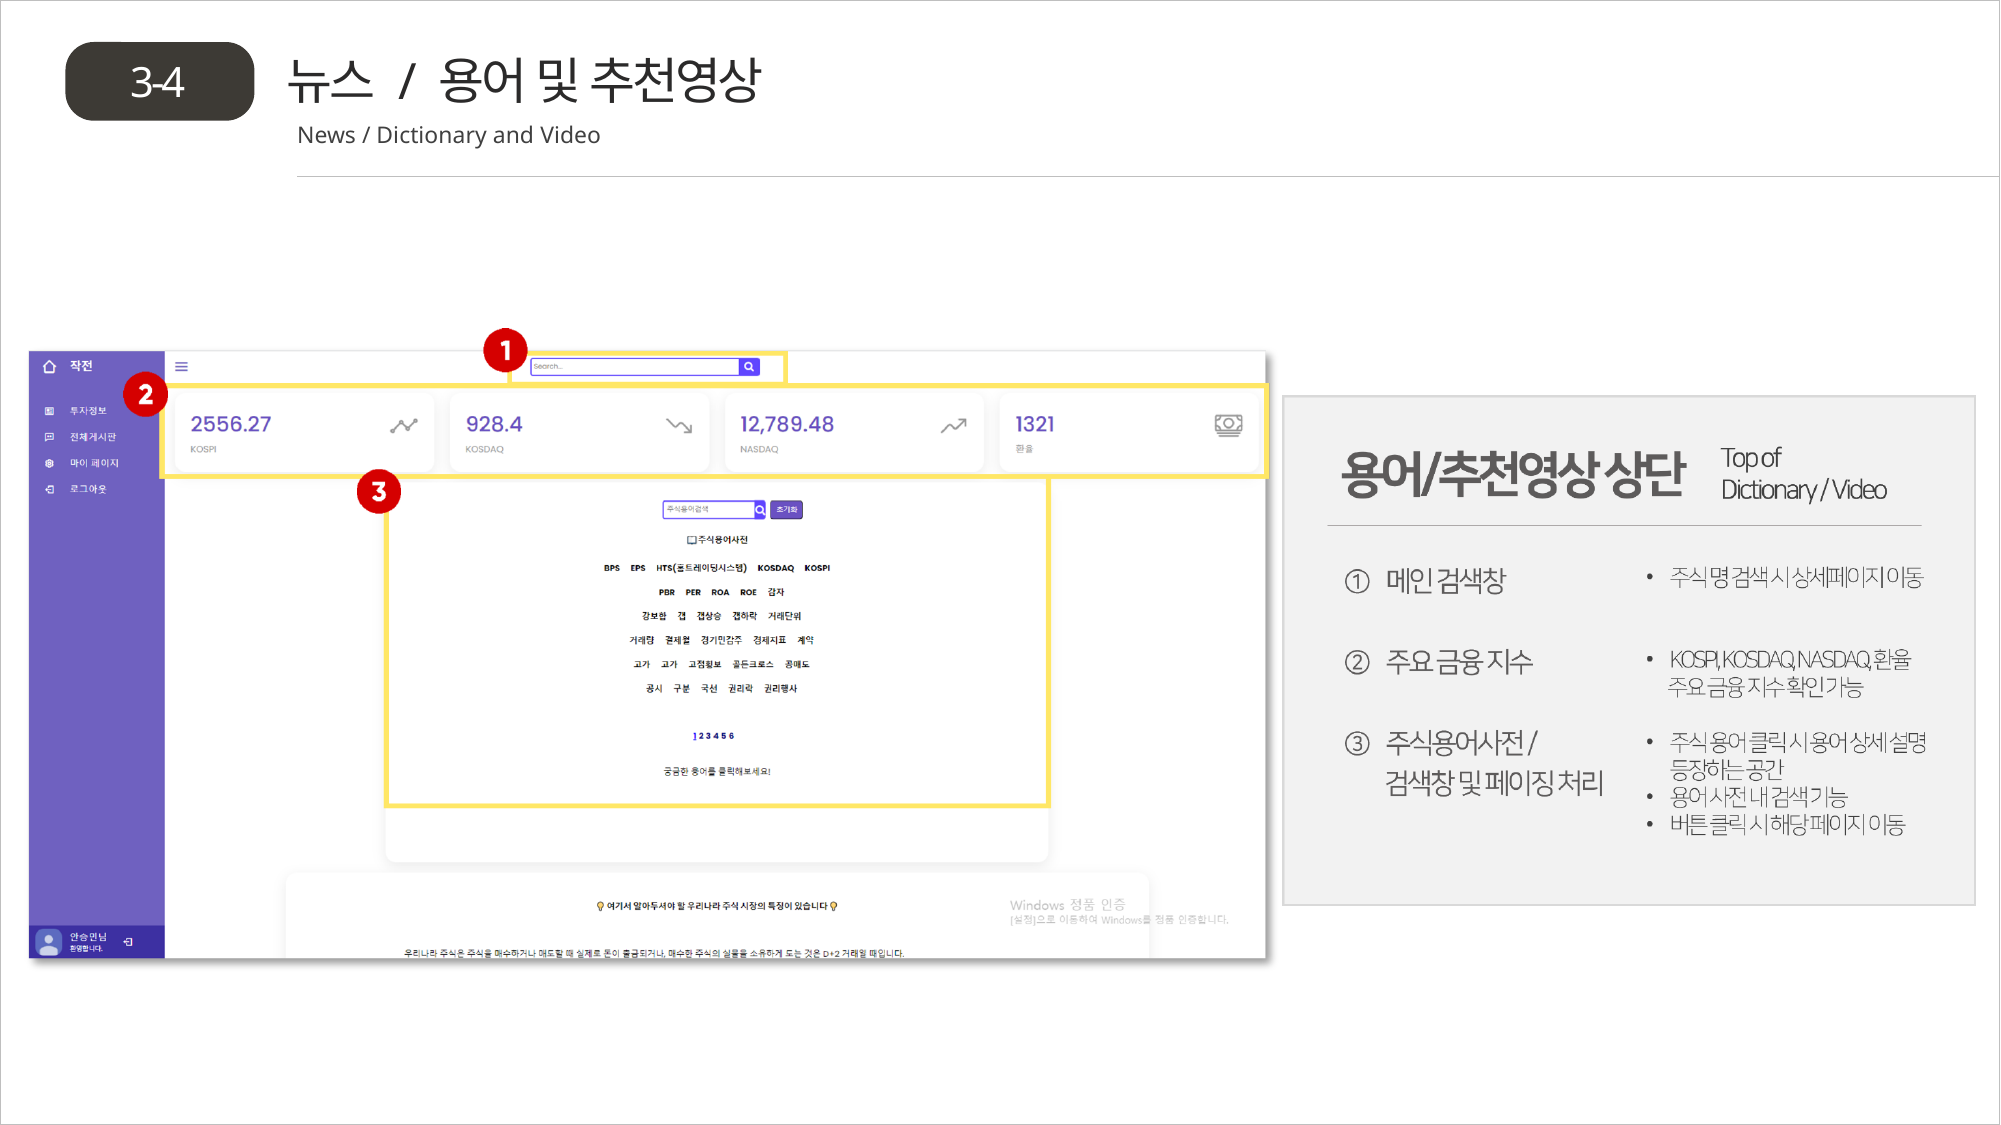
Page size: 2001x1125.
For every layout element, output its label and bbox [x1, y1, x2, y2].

picture [24, 328, 1280, 973]
text_box [0, 0, 2000, 1125]
picture [1282, 395, 1976, 907]
